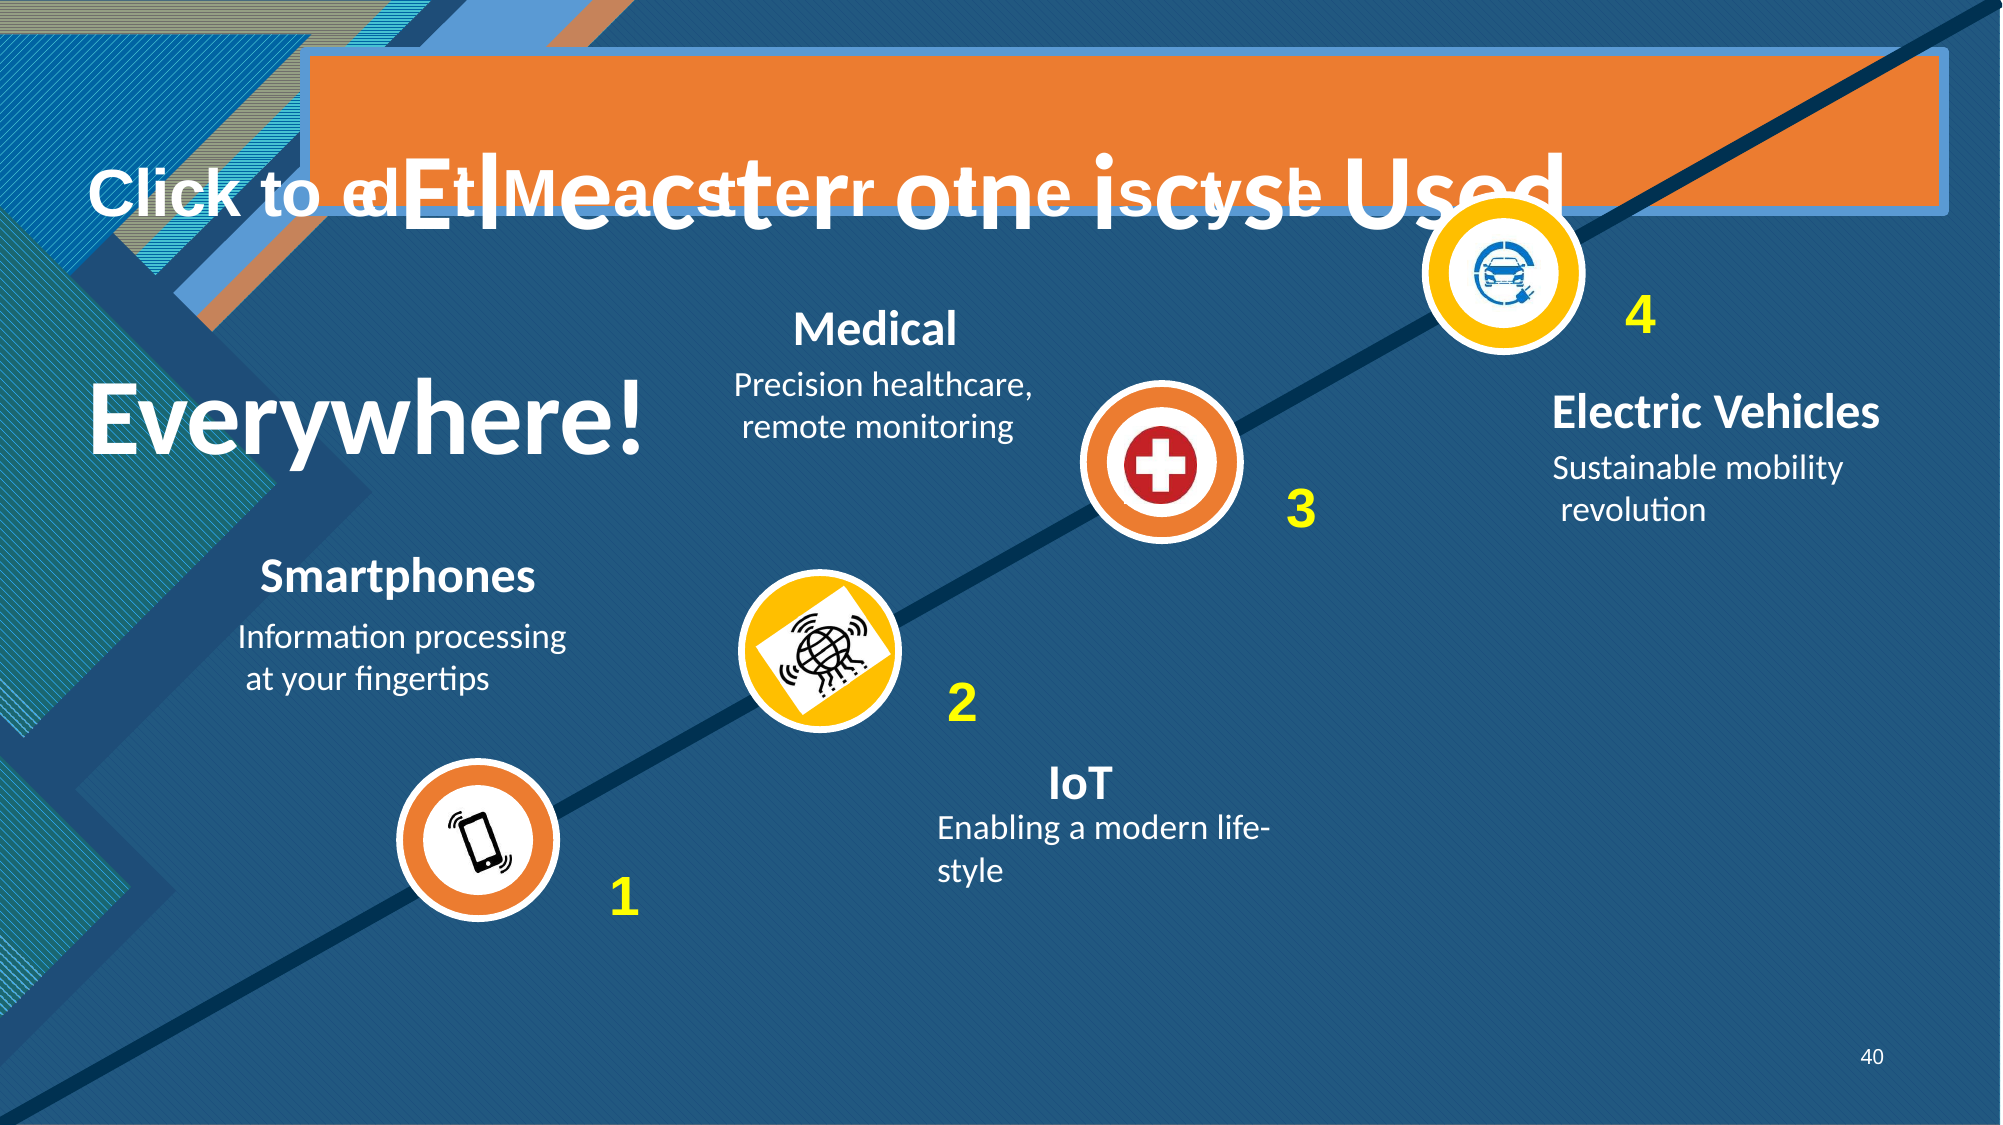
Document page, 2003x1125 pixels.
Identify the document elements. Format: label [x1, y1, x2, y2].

text_box [395, 190, 1587, 923]
text_box [0, 0, 2003, 1125]
text_box [448, 234, 1541, 878]
